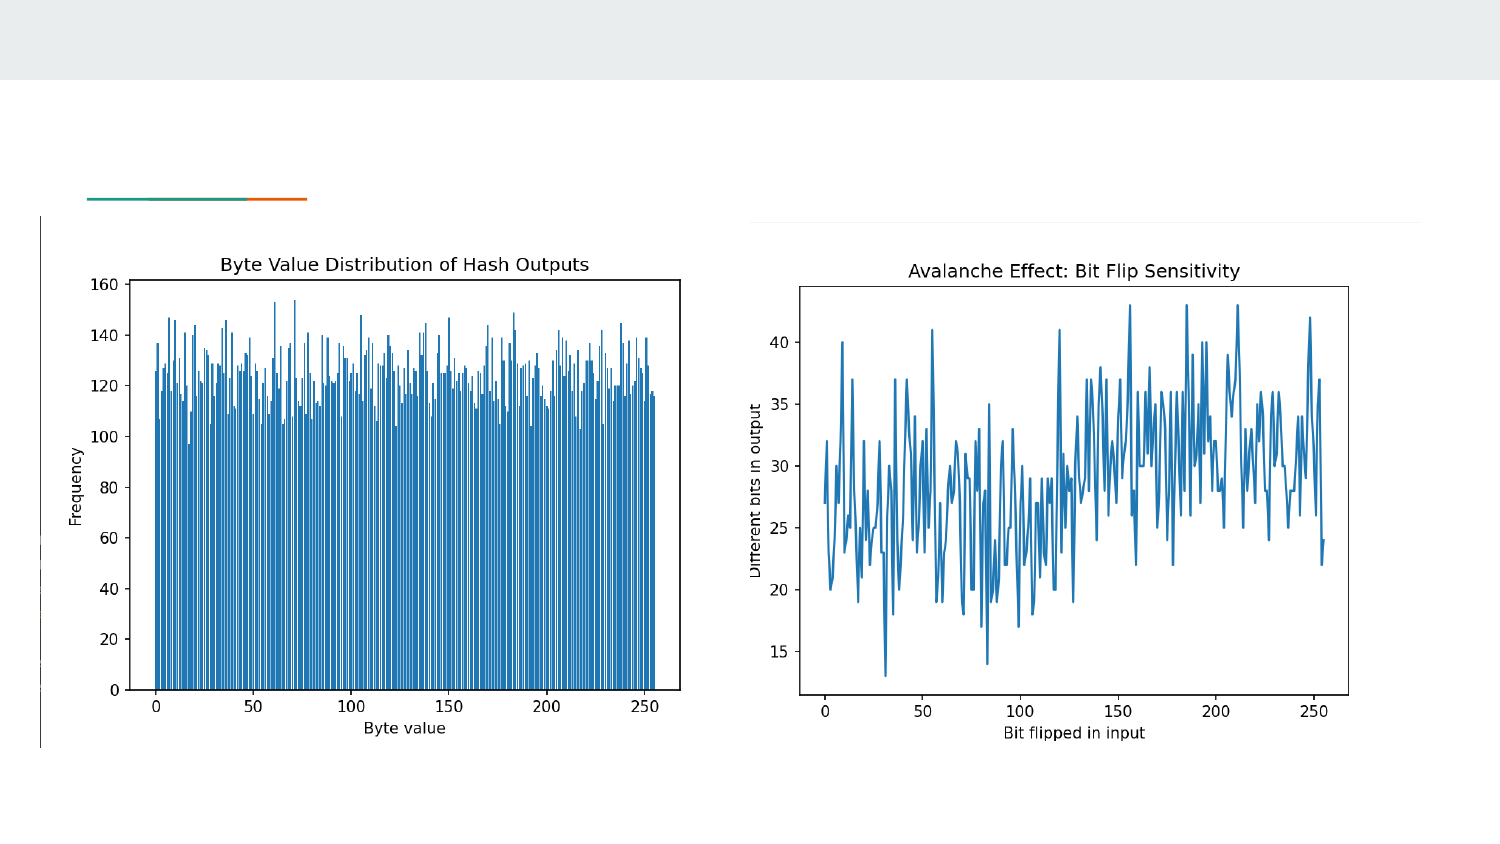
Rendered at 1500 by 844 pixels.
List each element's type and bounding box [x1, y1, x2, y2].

picture [40, 187, 1488, 749]
